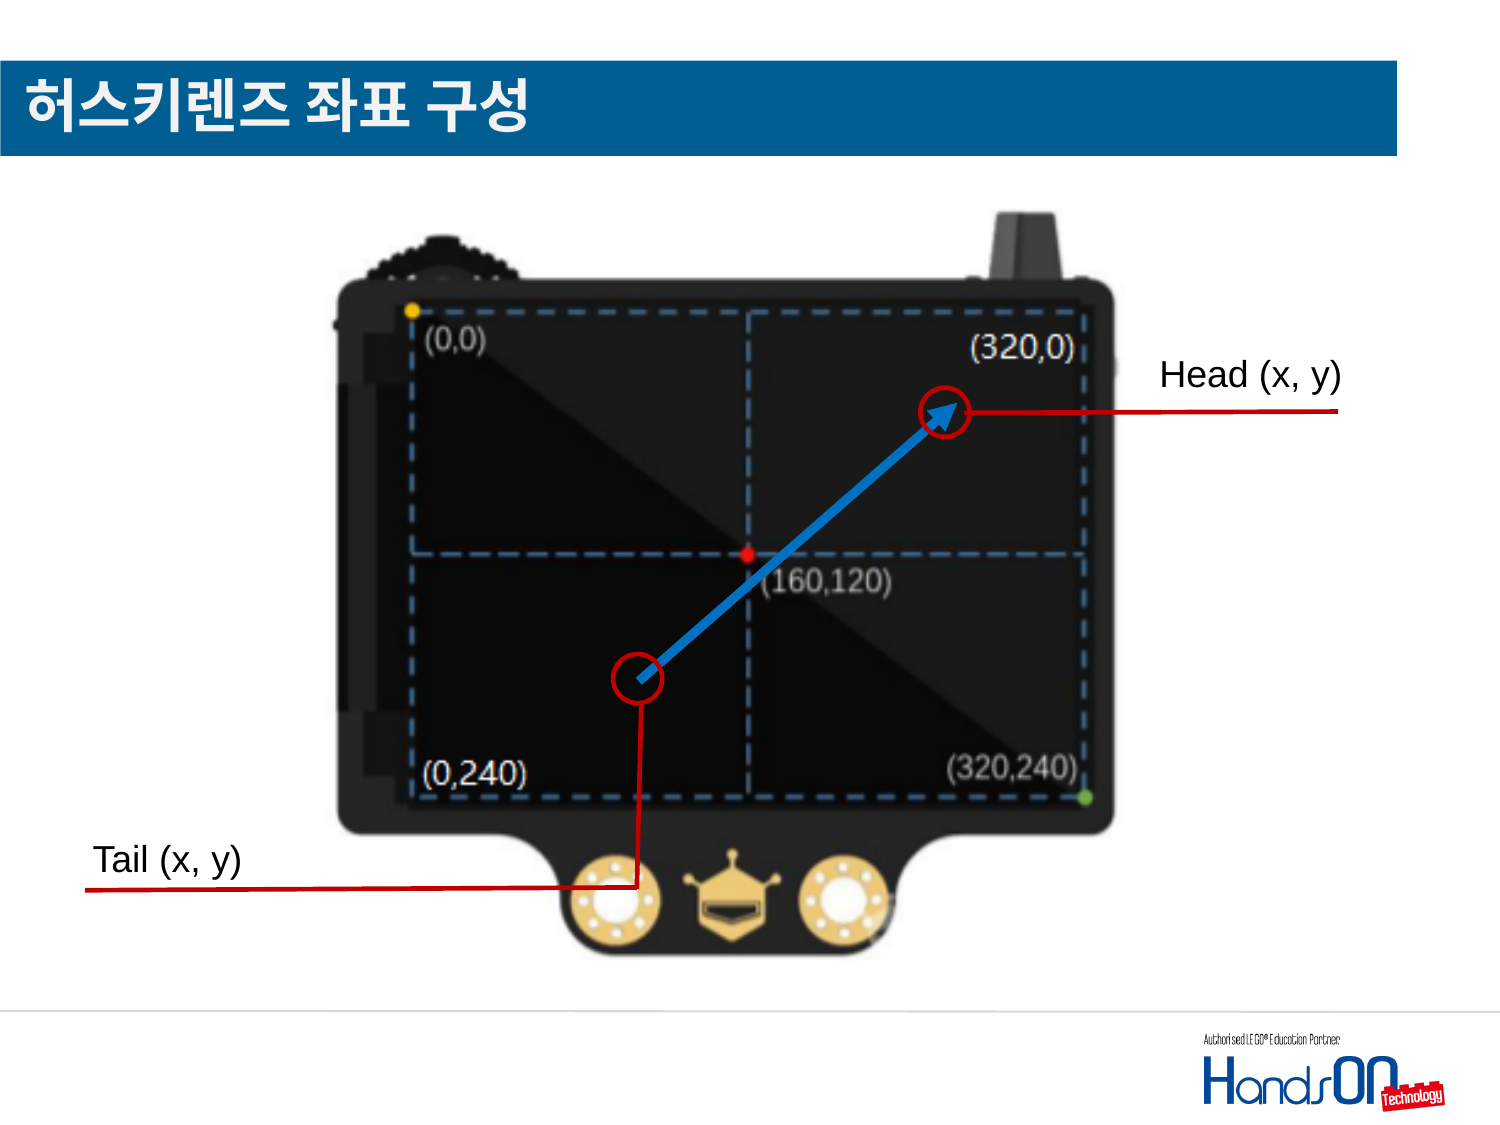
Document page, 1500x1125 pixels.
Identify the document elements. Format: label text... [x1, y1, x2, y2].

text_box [638, 402, 958, 682]
text_box Tail (x, y) [85, 827, 307, 887]
picture [307, 178, 1152, 989]
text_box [84, 887, 638, 891]
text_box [636, 702, 642, 890]
text_box Head (x, y) [1152, 341, 1472, 402]
title 허스키렌즈 좌표 구성 [16, 52, 1398, 165]
picture [1197, 1021, 1453, 1114]
